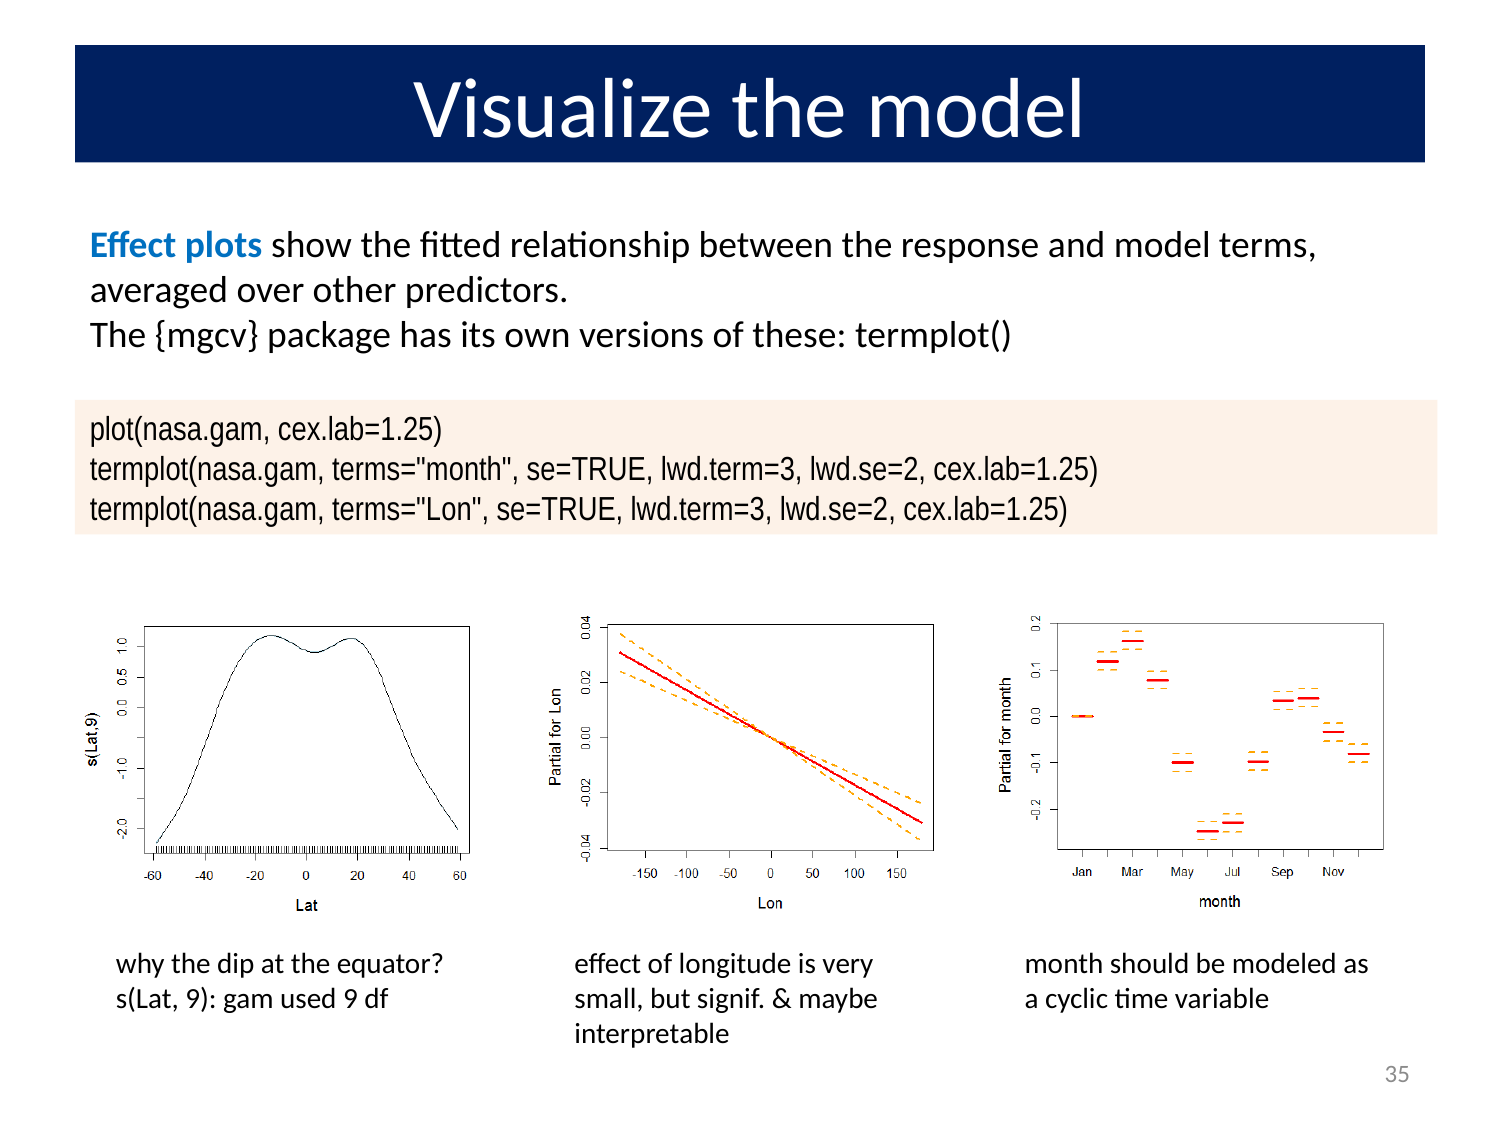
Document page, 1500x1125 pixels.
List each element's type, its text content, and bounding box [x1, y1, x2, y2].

slide_number 35 [1074, 1042, 1425, 1103]
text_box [545, 611, 963, 1059]
text_box Effect plots show the fitted relationship between the response and model terms, averaged over other predictors. The {mgcv} package has its own versions of these: termplot() [74, 212, 1438, 363]
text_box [83, 617, 484, 1023]
title Visualize the model [75, 45, 1425, 163]
text_box plot(nasa.gam, cex.lab=1.25) termplot(nasa.gam, terms="month", se=TRUE, lwd.term=3, lwd.se=2, cex.lab=1.25) termplot(nasa.gam, terms="Lon", se=TRUE, lwd.term=3, lwd.se=2, cex.lab=1.25) [74, 399, 1438, 535]
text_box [995, 609, 1398, 1023]
